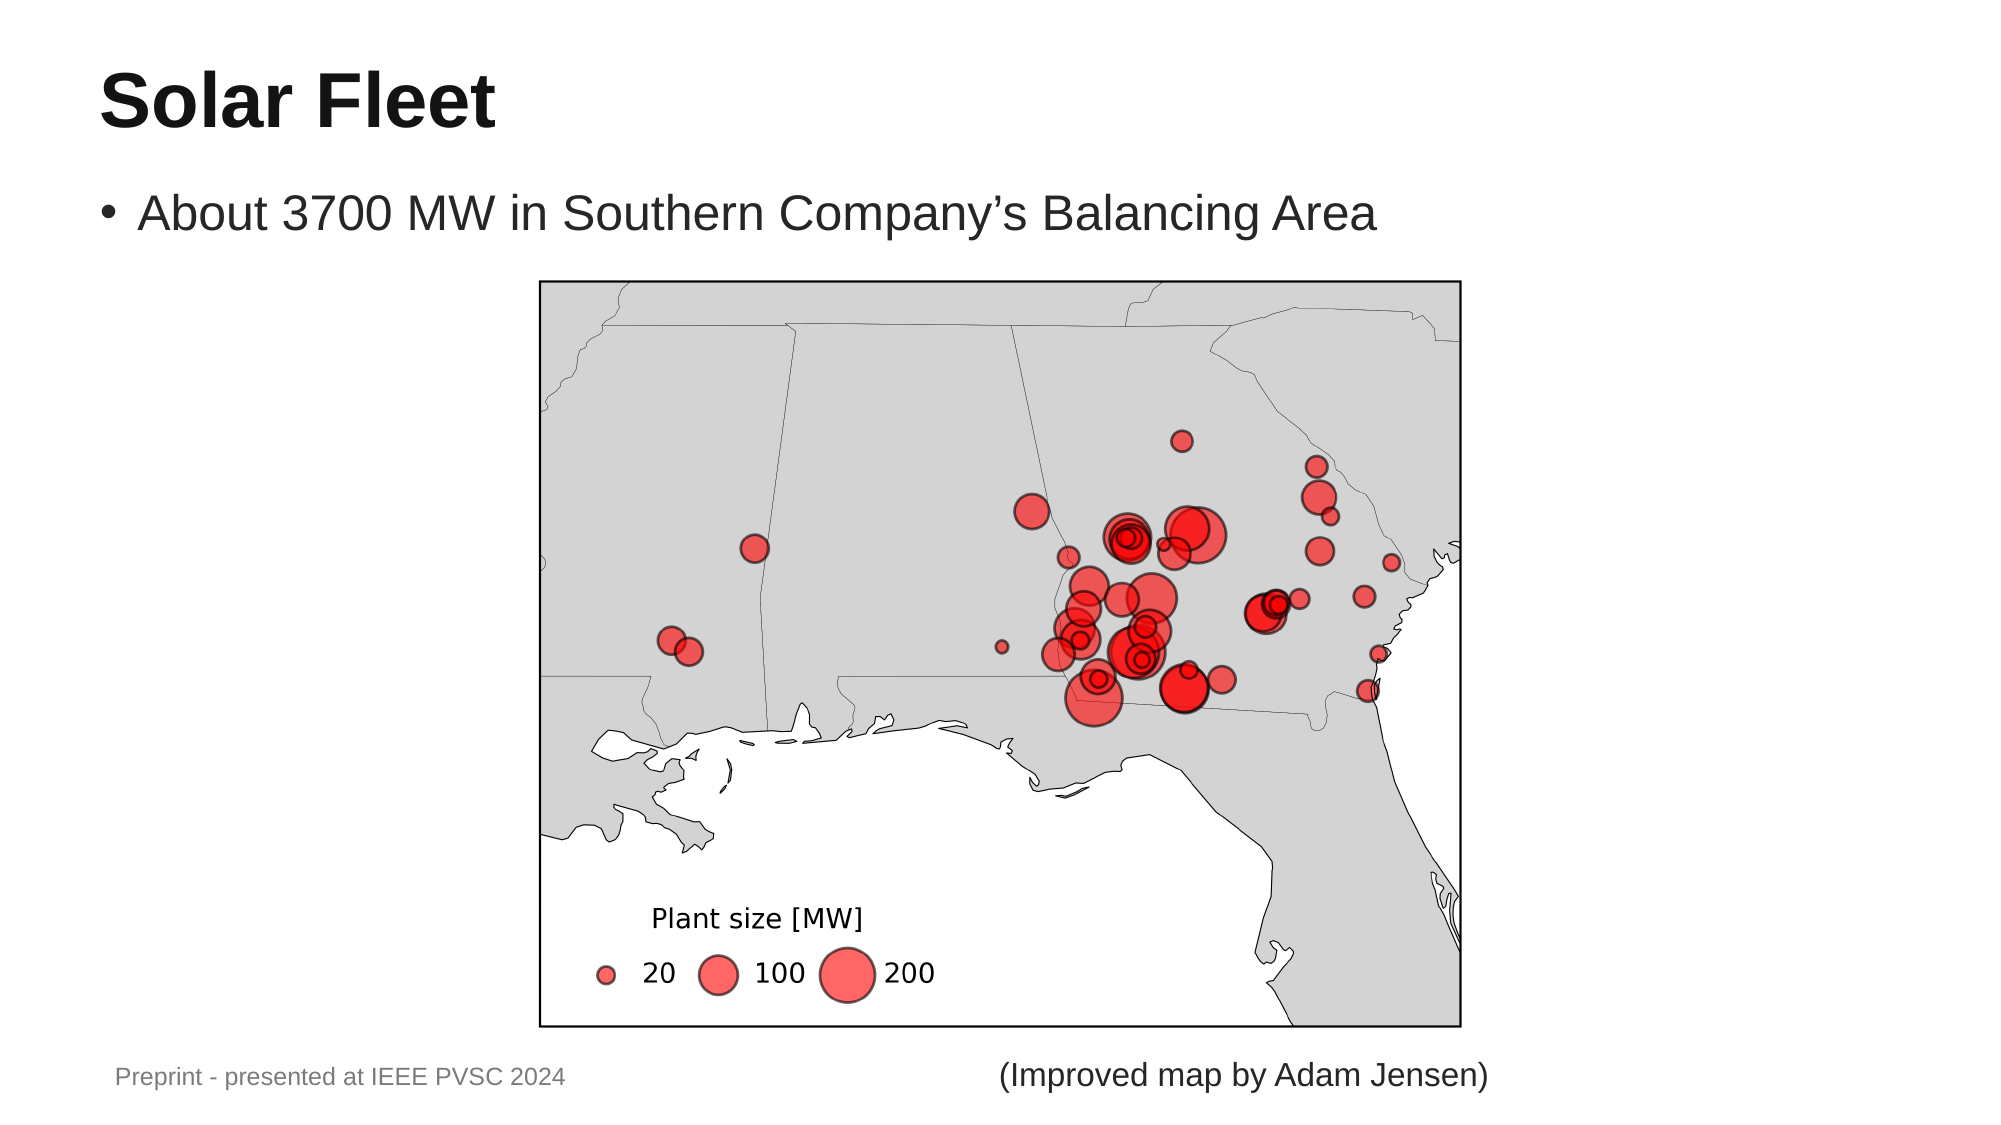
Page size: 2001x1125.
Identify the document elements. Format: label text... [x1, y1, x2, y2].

title Solar Fleet [99, 49, 1801, 149]
list About 3700 MW in Southern Company’s Balancing Area [99, 187, 1800, 1008]
text_box (Improved map by Adam Jensen) [984, 1045, 1511, 1101]
footer Preprint - presented at IEEE PVSC 2024 [99, 1045, 775, 1106]
picture [520, 261, 1480, 1047]
